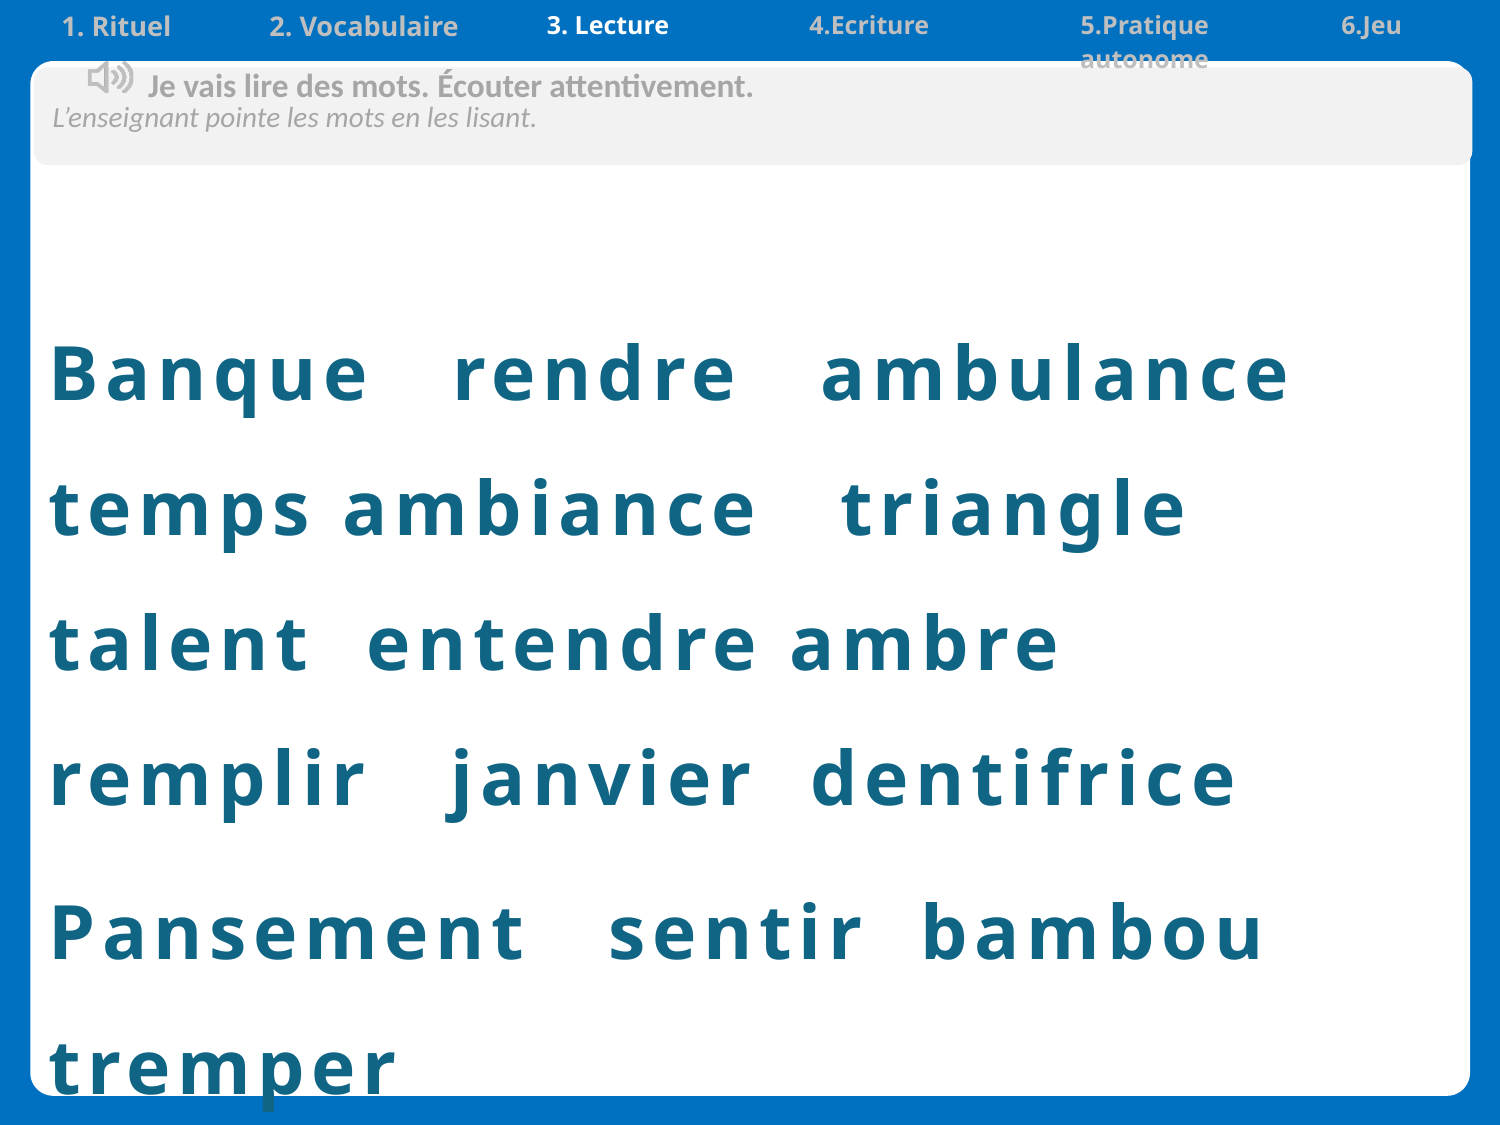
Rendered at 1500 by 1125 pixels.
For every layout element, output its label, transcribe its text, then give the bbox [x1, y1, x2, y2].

text_box L’enseignant pointe les mots en les lisant. [31, 65, 1475, 168]
text_box [87, 75, 133, 93]
table_header 4.Ecriture [730, 0, 1009, 75]
text_box [0, 0, 1500, 1125]
table_header 1. Rituel [0, 0, 242, 75]
table_header 6.Jeu [1281, 0, 1463, 75]
text_box Je vais lire des mots. Écouter attentivement. [133, 75, 1395, 112]
table_header 5.Pratique autonome [1009, 0, 1281, 75]
table_header 2. Vocabulaire [242, 0, 486, 75]
text_box Banque rendre ambulance temps ambiance triangle talent entendre ambre remplir janvier dentifrice Pansement sentir bambou tremper [33, 273, 1465, 1117]
text_box [28, 75, 1473, 1091]
table_header 3. Lecture [486, 0, 730, 75]
